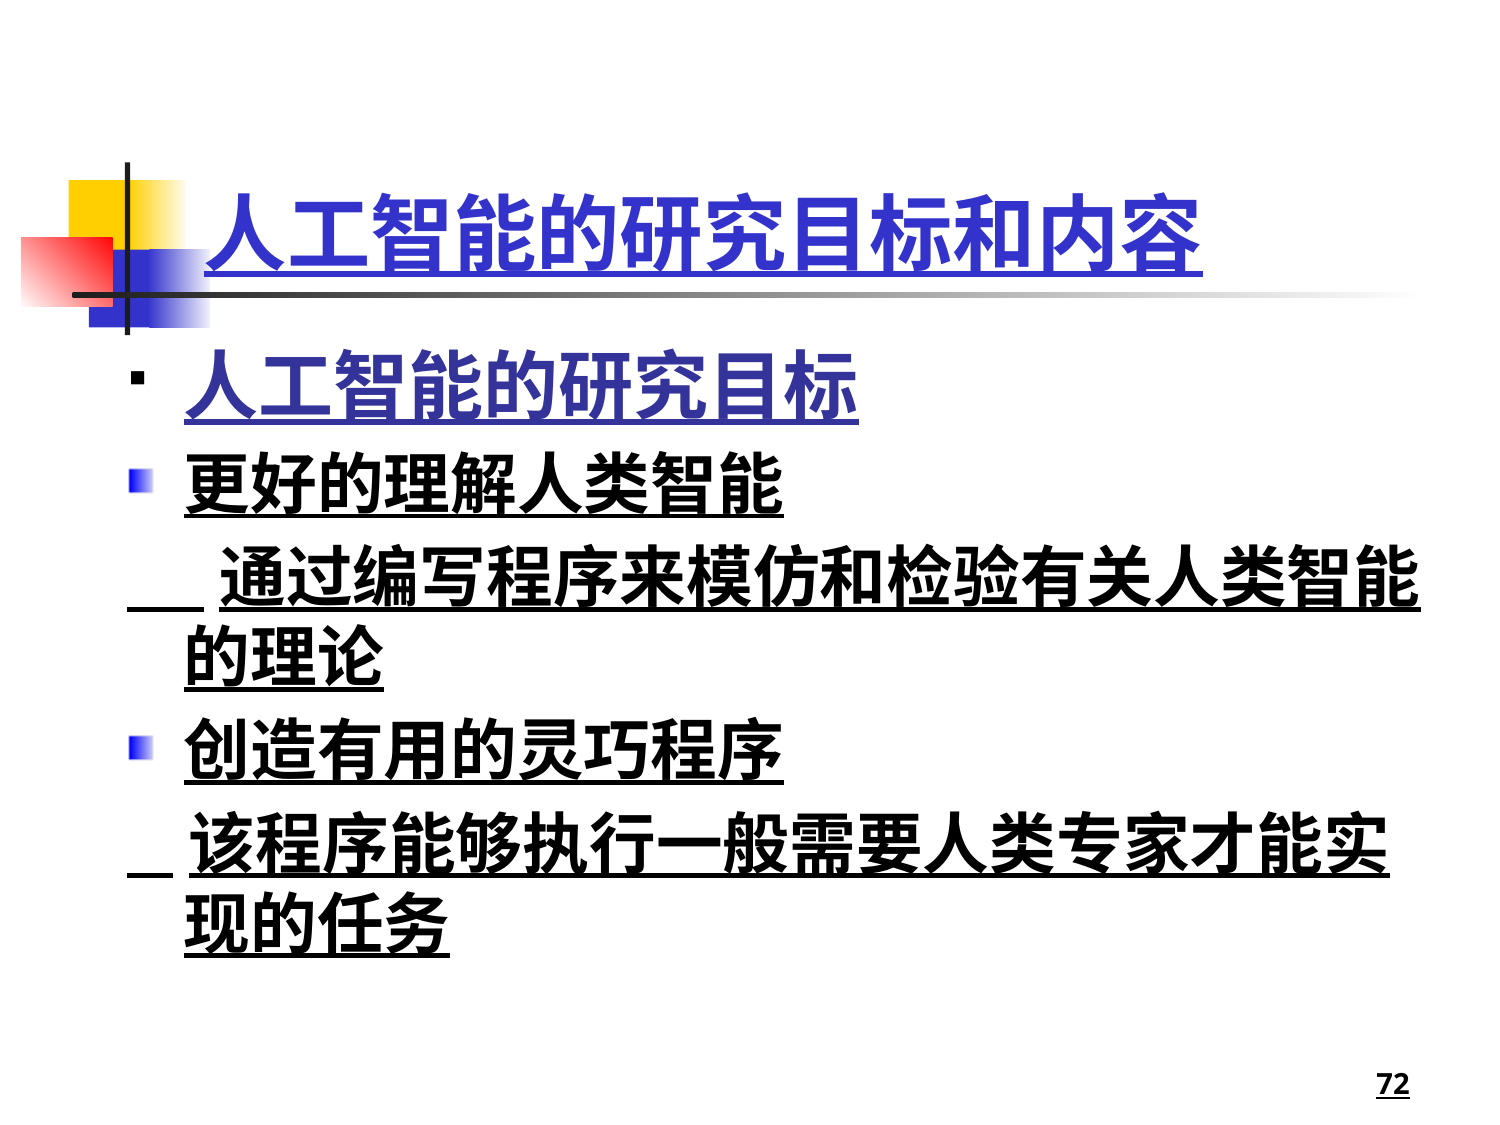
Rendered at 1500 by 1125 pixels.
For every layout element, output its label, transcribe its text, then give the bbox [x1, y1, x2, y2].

slide_number 72 [1112, 1071, 1426, 1113]
title 人工智能的研究目标和内容 [188, 101, 1468, 289]
list 人工智能的研究目标 更好的理解人类智能 通过编写程序来模仿和检验有关人类智能的理论 创造有用的灵巧程序 该程序能够执行一般需要人类专家才能实现的任务 [112, 331, 1468, 1071]
picture [127, 734, 156, 763]
picture [127, 467, 156, 496]
